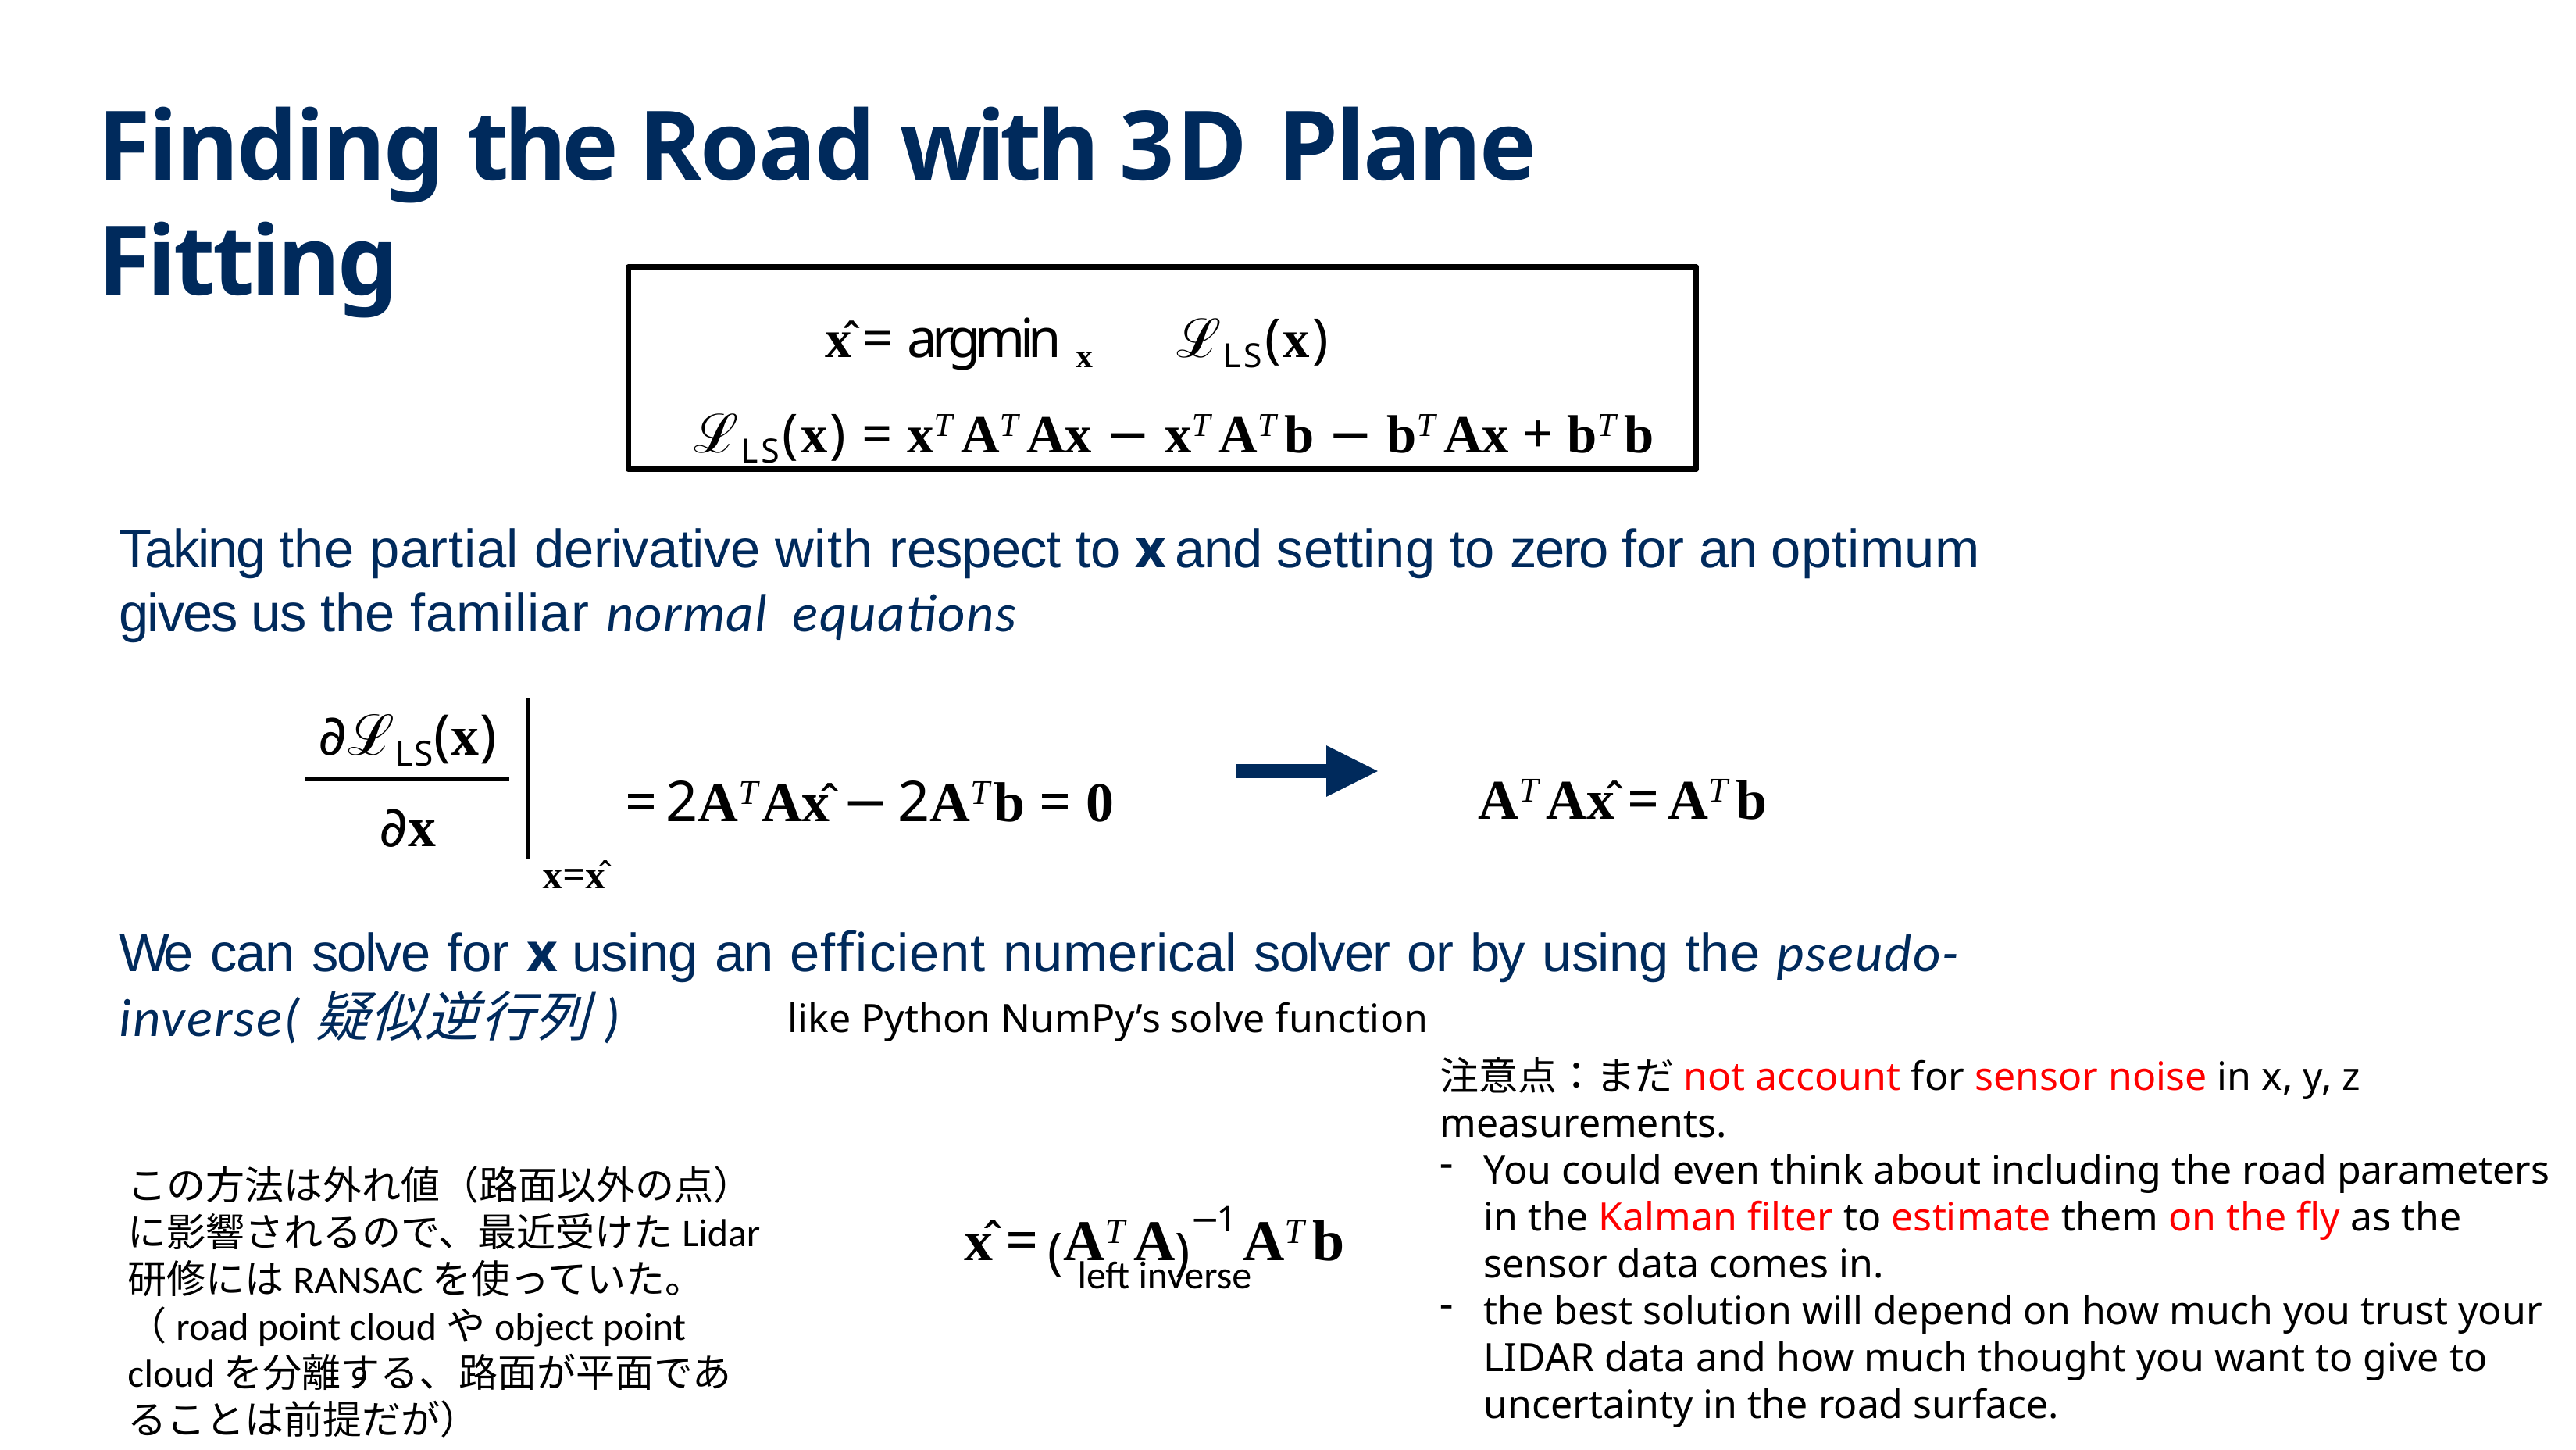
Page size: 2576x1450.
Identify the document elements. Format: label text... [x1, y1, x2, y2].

title Finding the Road with 3D Plane Fitting [96, 81, 1753, 327]
text_box = 2AT Ax̂ − 2AT b = 0 [620, 735, 1136, 838]
text_box Taking the partial derivative with respect to x and setting to zero for an optimum gives us the familiar normal equations [117, 512, 2013, 643]
text_box [1326, 745, 1378, 797]
text_box left inverse [1065, 1243, 1285, 1302]
text_box ∂ℒLS(x) ∂x [306, 676, 509, 858]
text_box like Python NumPy’s solve function [776, 987, 1450, 1046]
text_box AT Ax̂ = AT b [1473, 733, 1787, 836]
text_box 注意点：まだnot account for sensor noise in x, y, z measurements. You could even think about including the road parameters in the Kalman filter to estimate them on the fly as the sensor data comes in. the best solution will depend on how much you trust your LIDAR data and how much thought you want to give to uncertainty in the road surface. [1428, 1045, 2576, 1433]
text_box We can solve for x using an efficient numerical solver or by using the pseudo-inverse(疑似逆行列) x̂ = (AT A)−1 AT b [116, 916, 2110, 1280]
text_box x̂ = argmin x ℒLS(x) ℒLS(x) = xT AT Ax − xT AT b − bT Ax + bT b [628, 266, 1697, 470]
text_box x=x̂ [541, 827, 612, 901]
text_box この方法は外れ値（路面以外の点）に影響されるので、最近受けたLidar研修にはRANSACを使っていた。（road point cloudやobject point cloudを分離する、路面が平面であることは前提だが） [116, 1154, 780, 1448]
